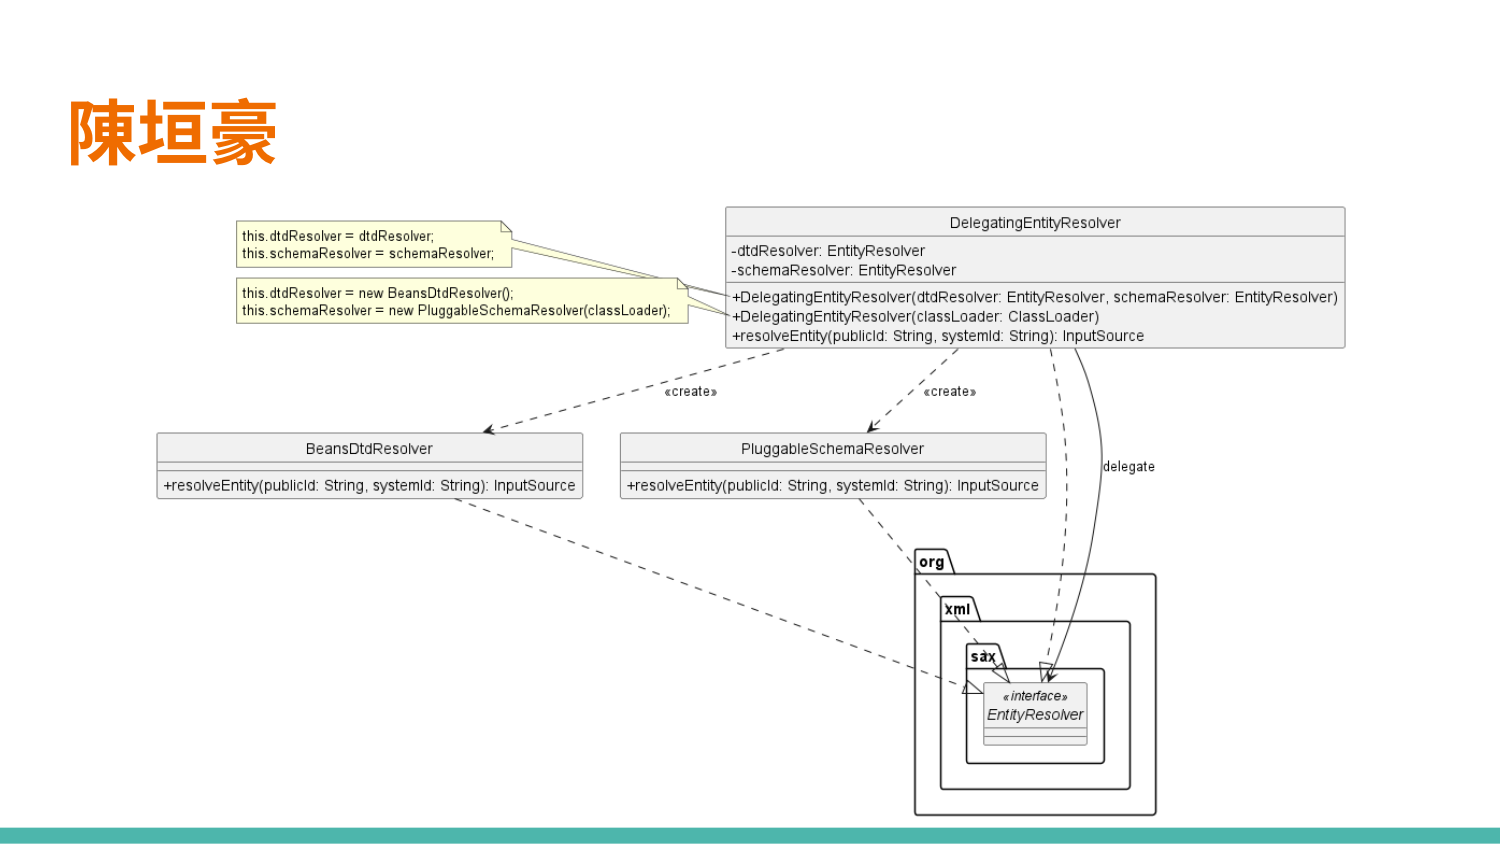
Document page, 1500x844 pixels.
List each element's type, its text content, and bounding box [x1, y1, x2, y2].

picture [149, 199, 1351, 821]
title 陳垣豪 [51, 72, 1449, 189]
